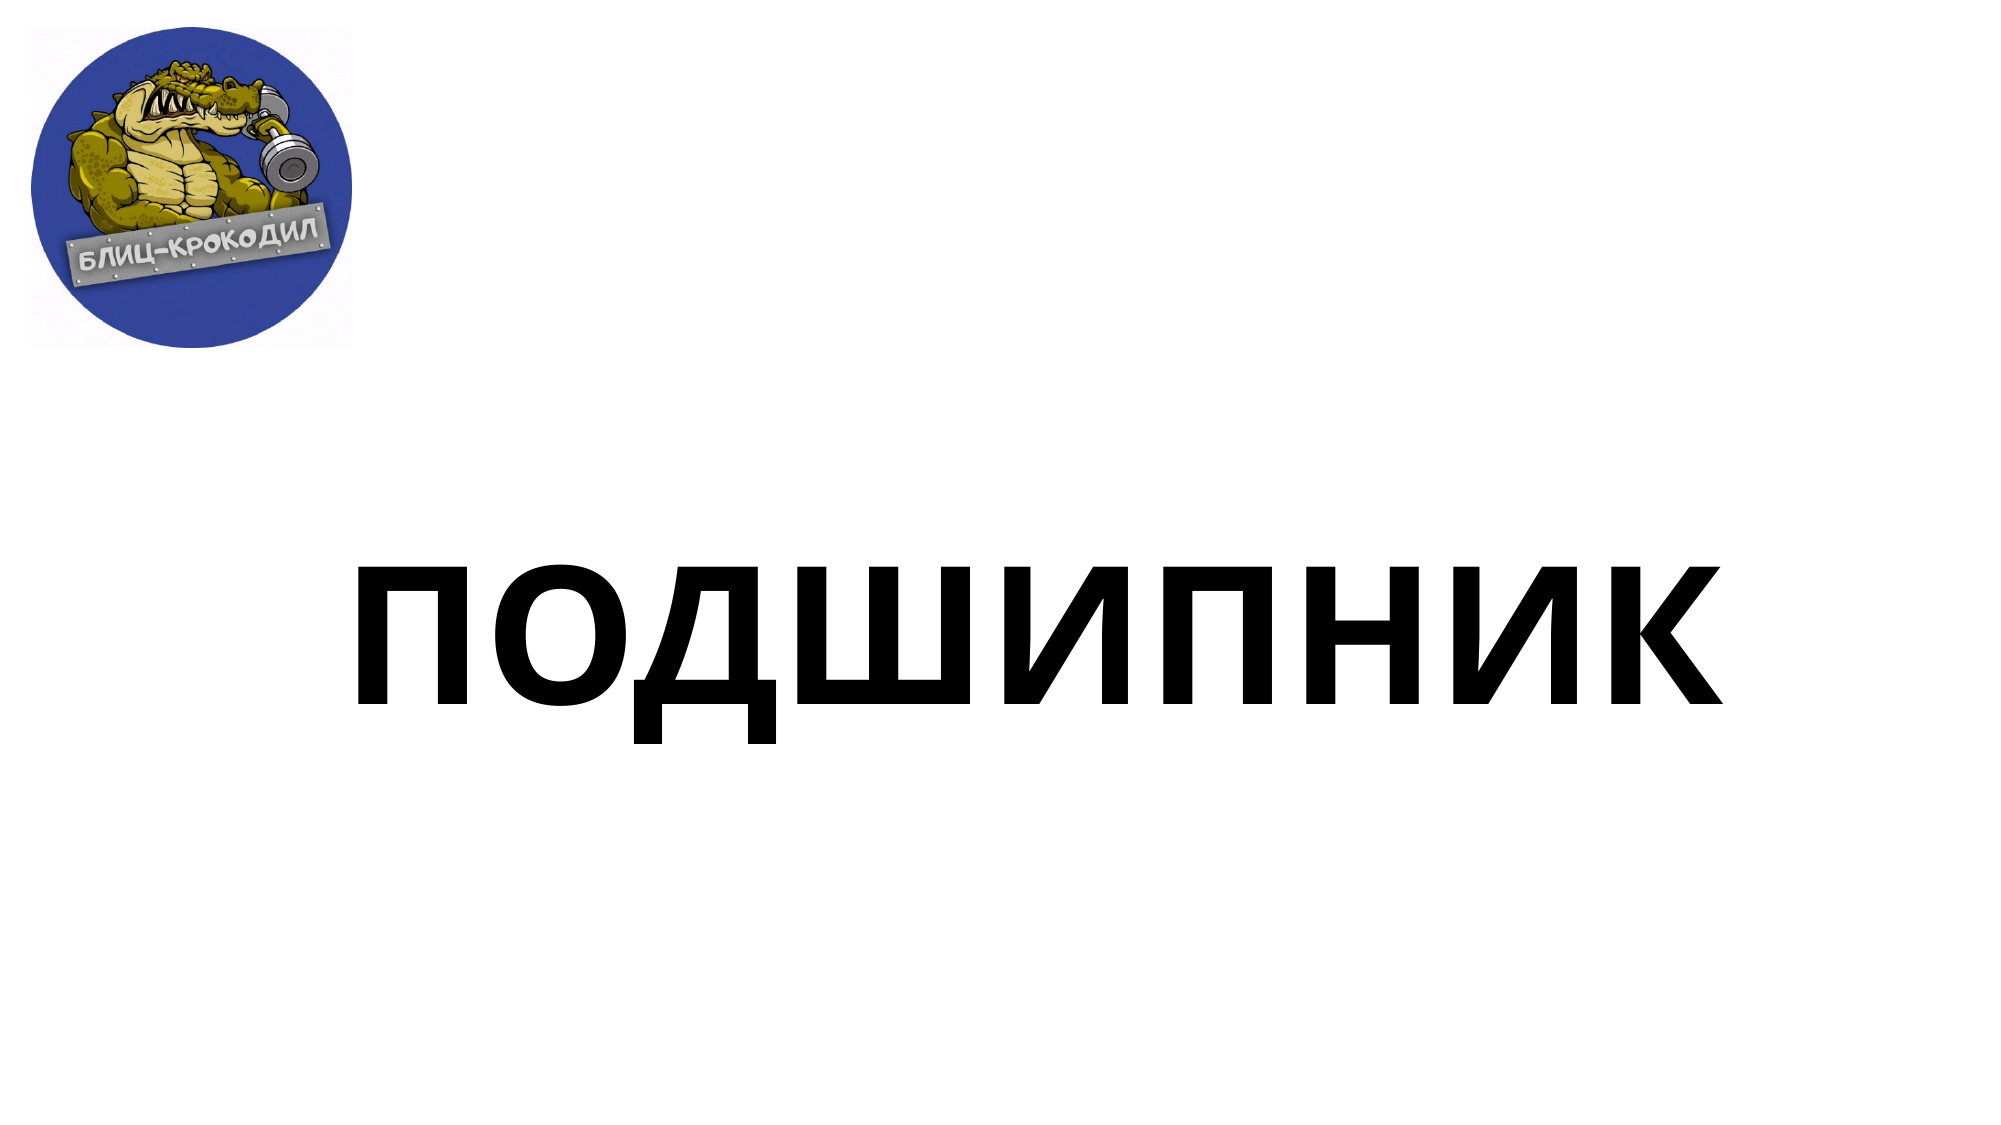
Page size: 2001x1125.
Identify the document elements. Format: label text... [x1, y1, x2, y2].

picture [31, 27, 352, 348]
title ПОДШИПНИК [282, 361, 1783, 754]
